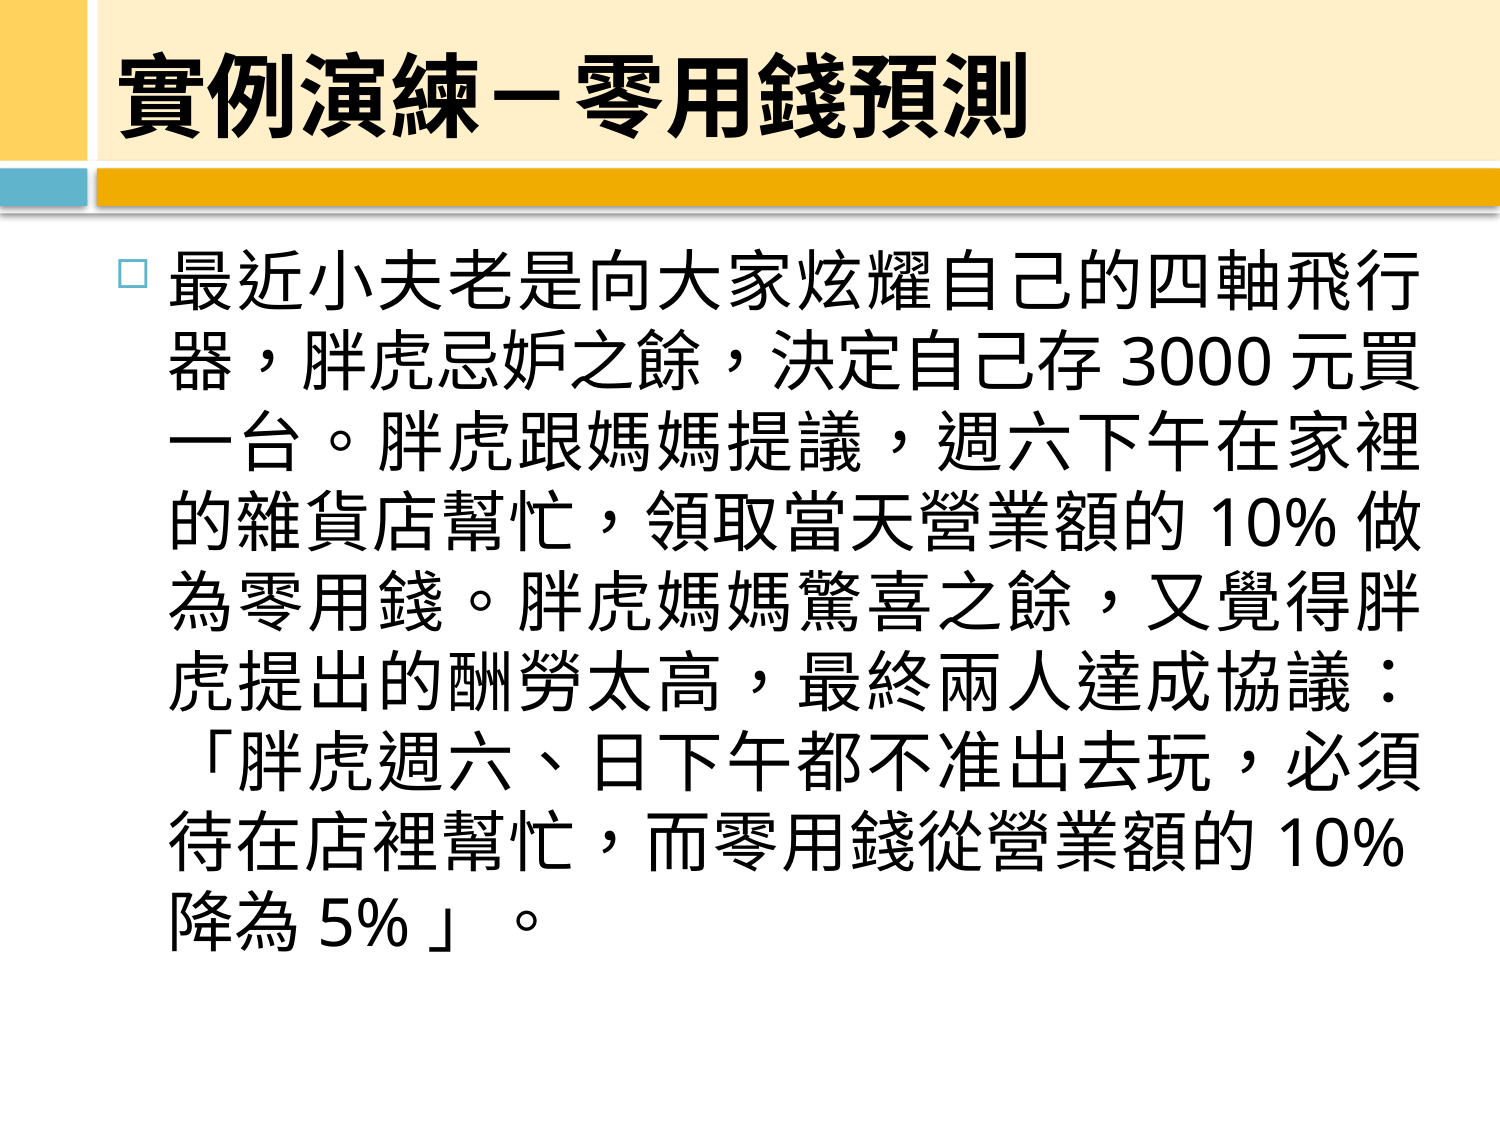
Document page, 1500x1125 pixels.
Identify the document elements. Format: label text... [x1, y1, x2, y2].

list 最近小夫老是向大家炫耀自己的四軸飛行器，胖虎忌妒之餘，決定自己存3000元買一台。胖虎跟媽媽提議，週六下午在家裡的雜貨店幫忙，領取當天營業額的10%做為零用錢。胖虎媽媽驚喜之餘，又覺得胖虎提出的酬勞太高，最終兩人達成協議：「胖虎週六、日下午都不准出去玩，必須待在店裡幫忙，而零用錢從營業額的10%降為5%」。 [100, 231, 1438, 1024]
title 實例演練－零用錢預測 [100, 26, 1438, 161]
